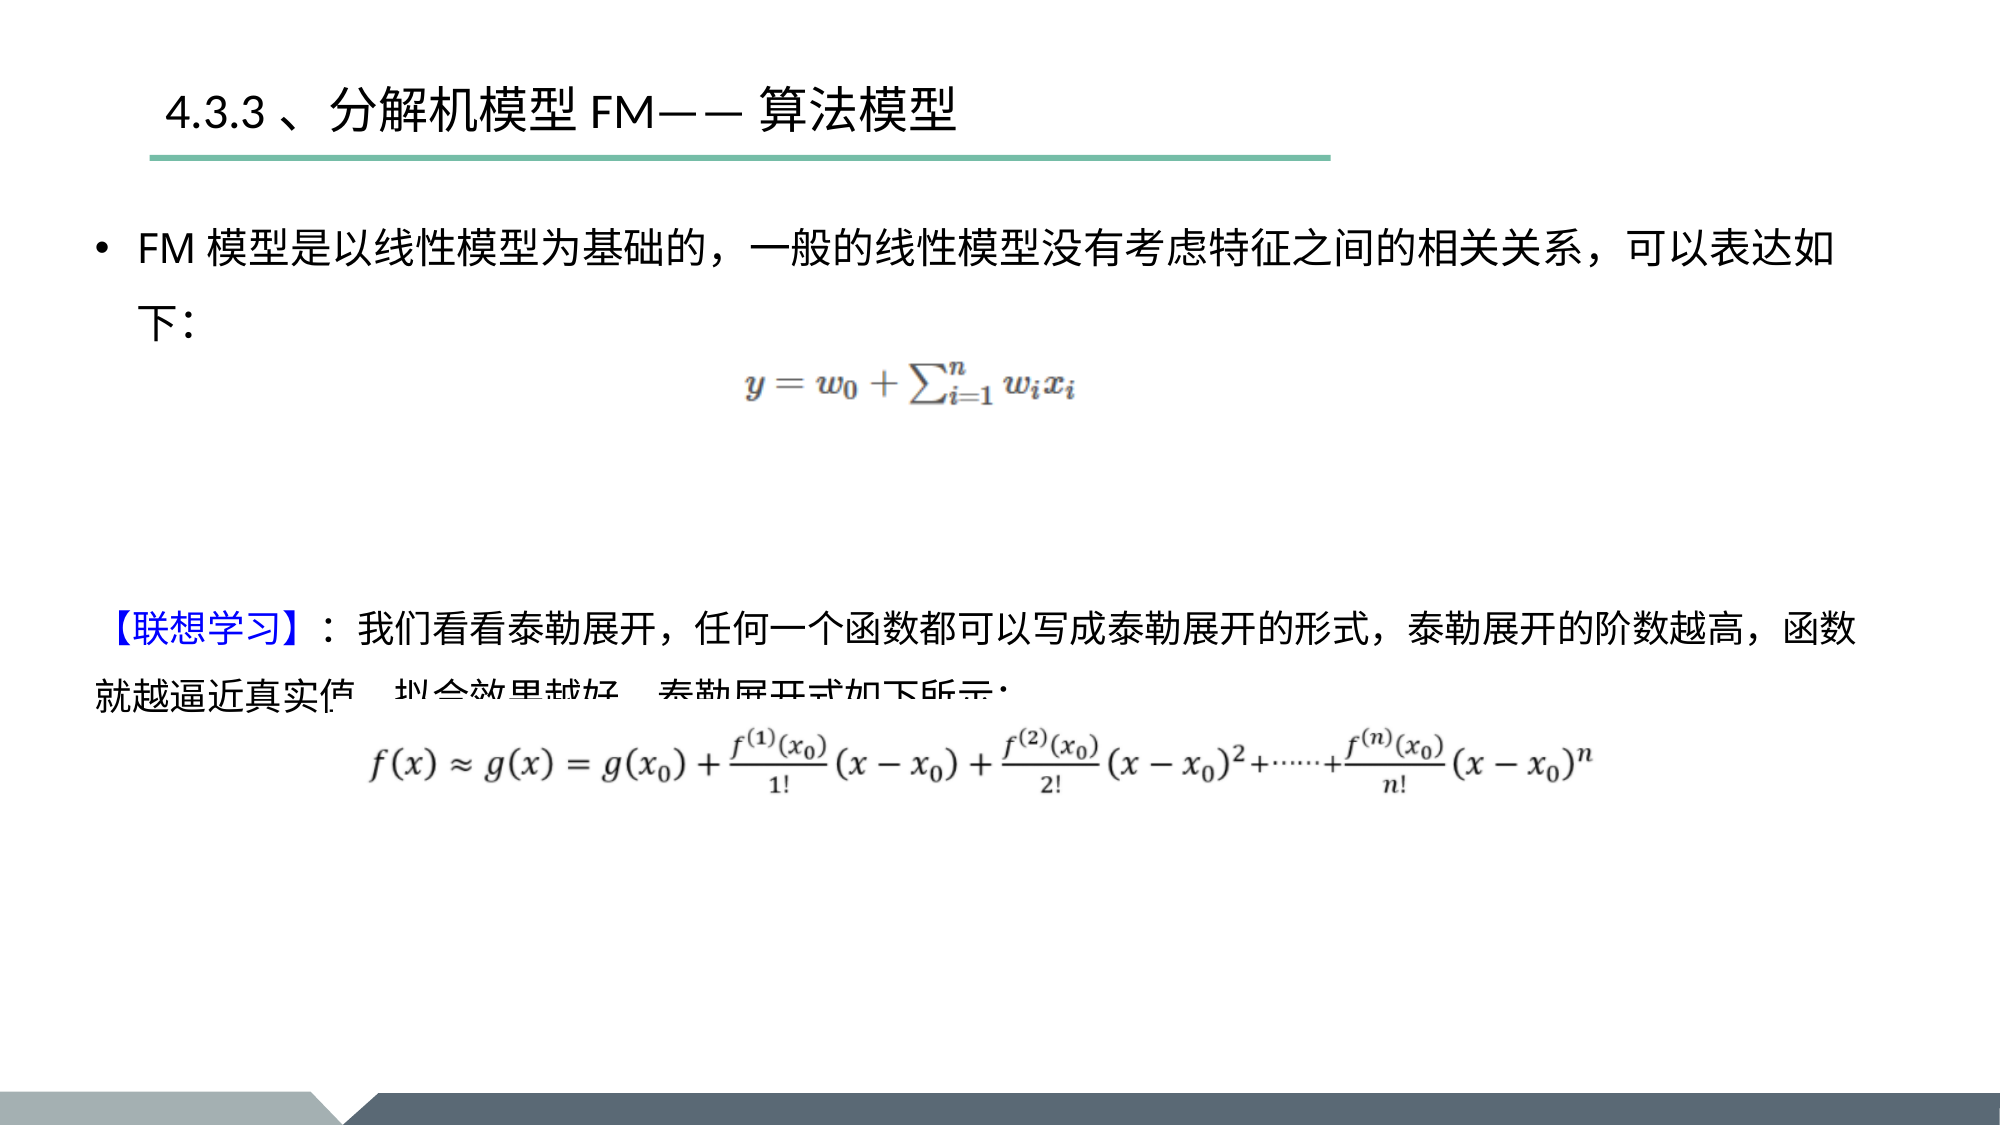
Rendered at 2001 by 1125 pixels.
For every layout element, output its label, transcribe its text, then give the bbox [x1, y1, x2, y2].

title 4.3.3、分解机模型FM——算法模型 [157, 28, 1332, 159]
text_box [333, 699, 1609, 830]
list FM模型是以线性模型为基础的，一般的线性模型没有考虑特征之间的相关关系，可以表达如下： 【联想学习】：我们看看泰勒展开，任何一个函数都可以写成泰勒展开的形式，泰勒展开的阶数越高，函数就越逼近真实值，拟合效果越好。泰勒展开式如下所示： [86, 188, 1895, 1033]
picture [734, 337, 1136, 435]
